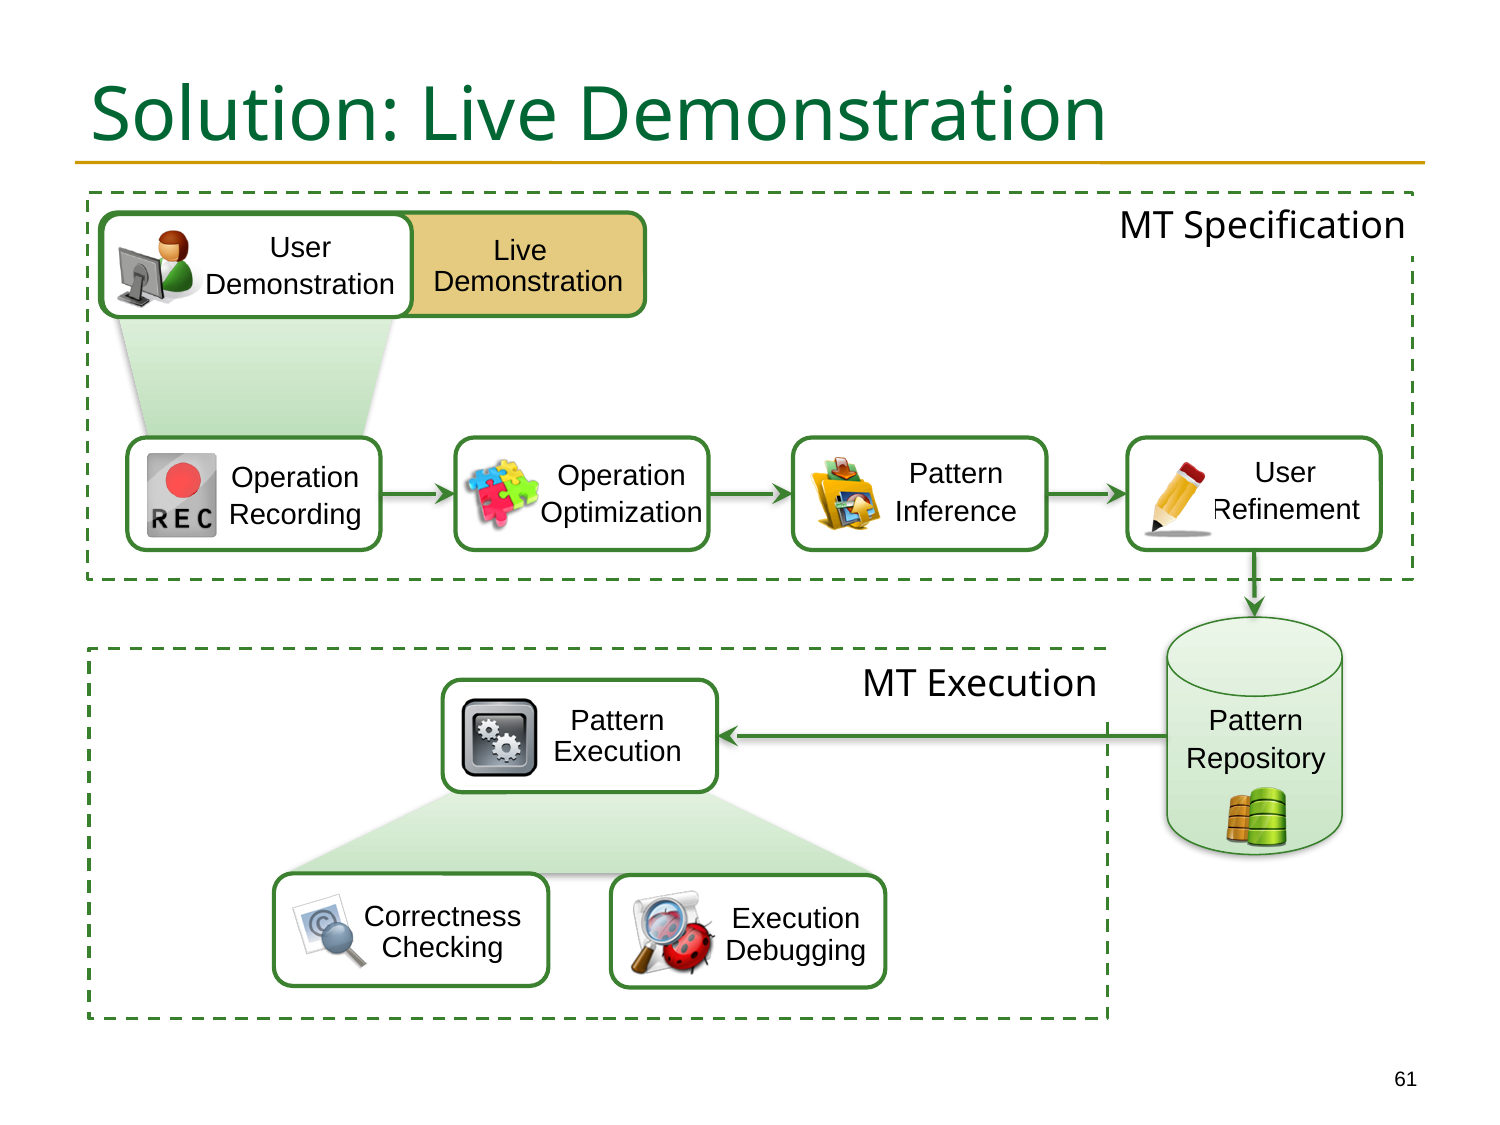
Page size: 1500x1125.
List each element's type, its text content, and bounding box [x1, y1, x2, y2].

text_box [610, 874, 887, 988]
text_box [1166, 616, 1343, 855]
text_box [120, 326, 391, 435]
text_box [1127, 437, 1382, 551]
text_box [109, 210, 647, 227]
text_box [273, 873, 549, 987]
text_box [442, 679, 718, 793]
title Solution: Live Demonstration [74, 32, 1426, 163]
text_box MT Specification [1102, 196, 1423, 256]
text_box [127, 437, 394, 551]
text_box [792, 437, 1069, 551]
text_box Live Demonstration [418, 227, 667, 306]
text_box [455, 437, 734, 551]
text_box [417, 306, 646, 319]
text_box [89, 648, 1108, 1019]
slide_number 61 [1379, 1048, 1442, 1099]
text_box MT Execution [845, 655, 1115, 714]
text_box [102, 213, 412, 318]
text_box [87, 192, 1413, 580]
